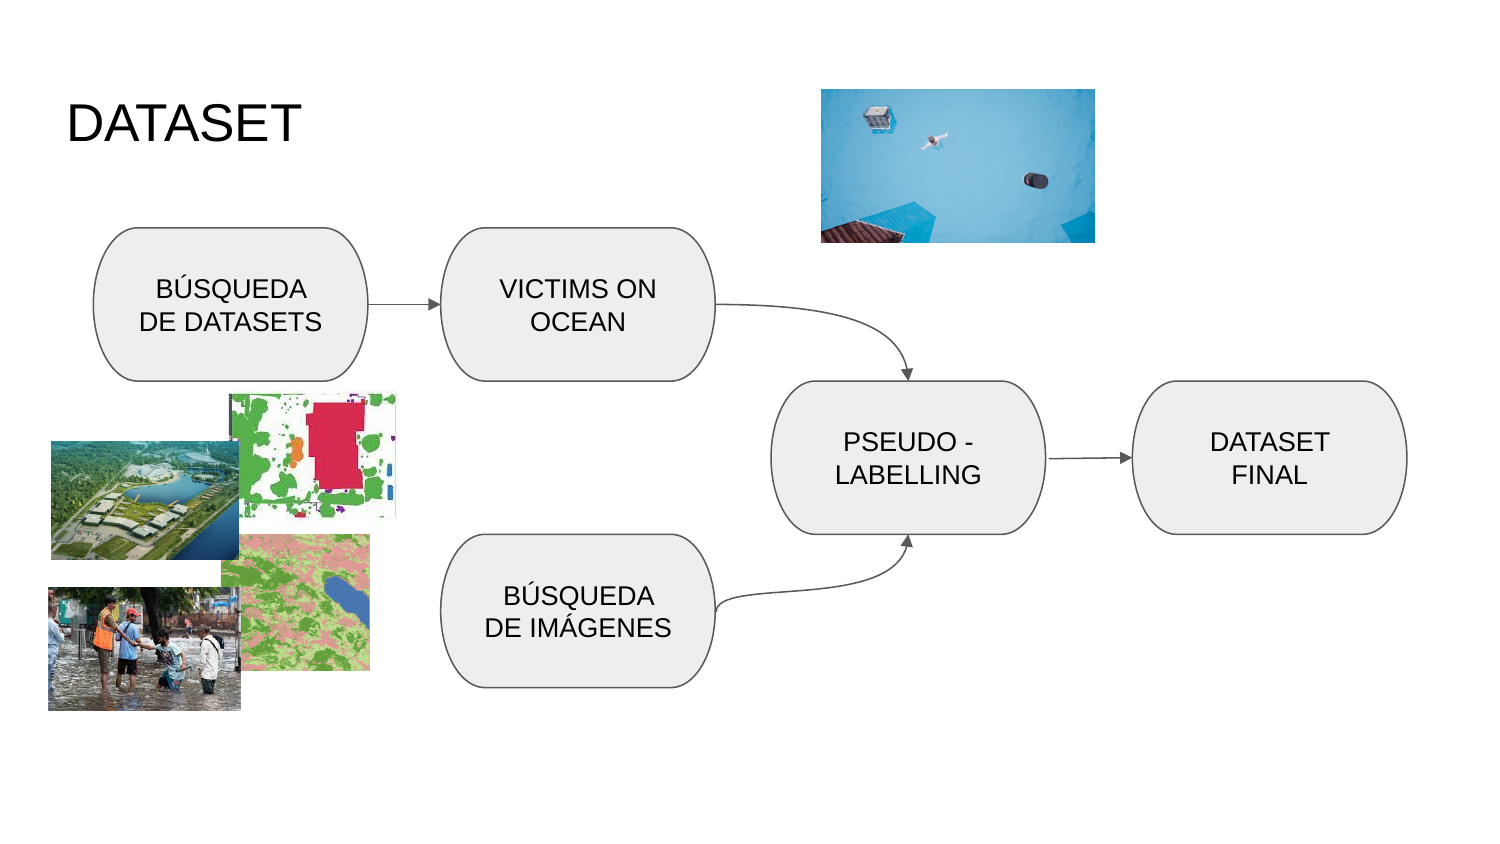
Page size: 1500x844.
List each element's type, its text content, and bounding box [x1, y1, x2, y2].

text_box [93, 227, 368, 382]
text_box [715, 304, 909, 382]
picture [821, 89, 1095, 243]
title DATASET [51, 72, 1449, 167]
text_box PSEUDO - LABELLING [798, 409, 1018, 505]
text_box [771, 381, 1046, 535]
text_box [440, 227, 716, 382]
picture [48, 389, 399, 712]
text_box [715, 534, 909, 613]
text_box DATASET FINAL [1160, 409, 1380, 505]
text_box VICTIMS ON OCEAN [468, 256, 688, 352]
text_box BÚSQUEDA DE IMÁGENES [468, 562, 688, 658]
text_box [1132, 381, 1407, 535]
text_box [440, 534, 715, 688]
text_box BÚSQUEDA DE DATASETS [121, 256, 341, 352]
